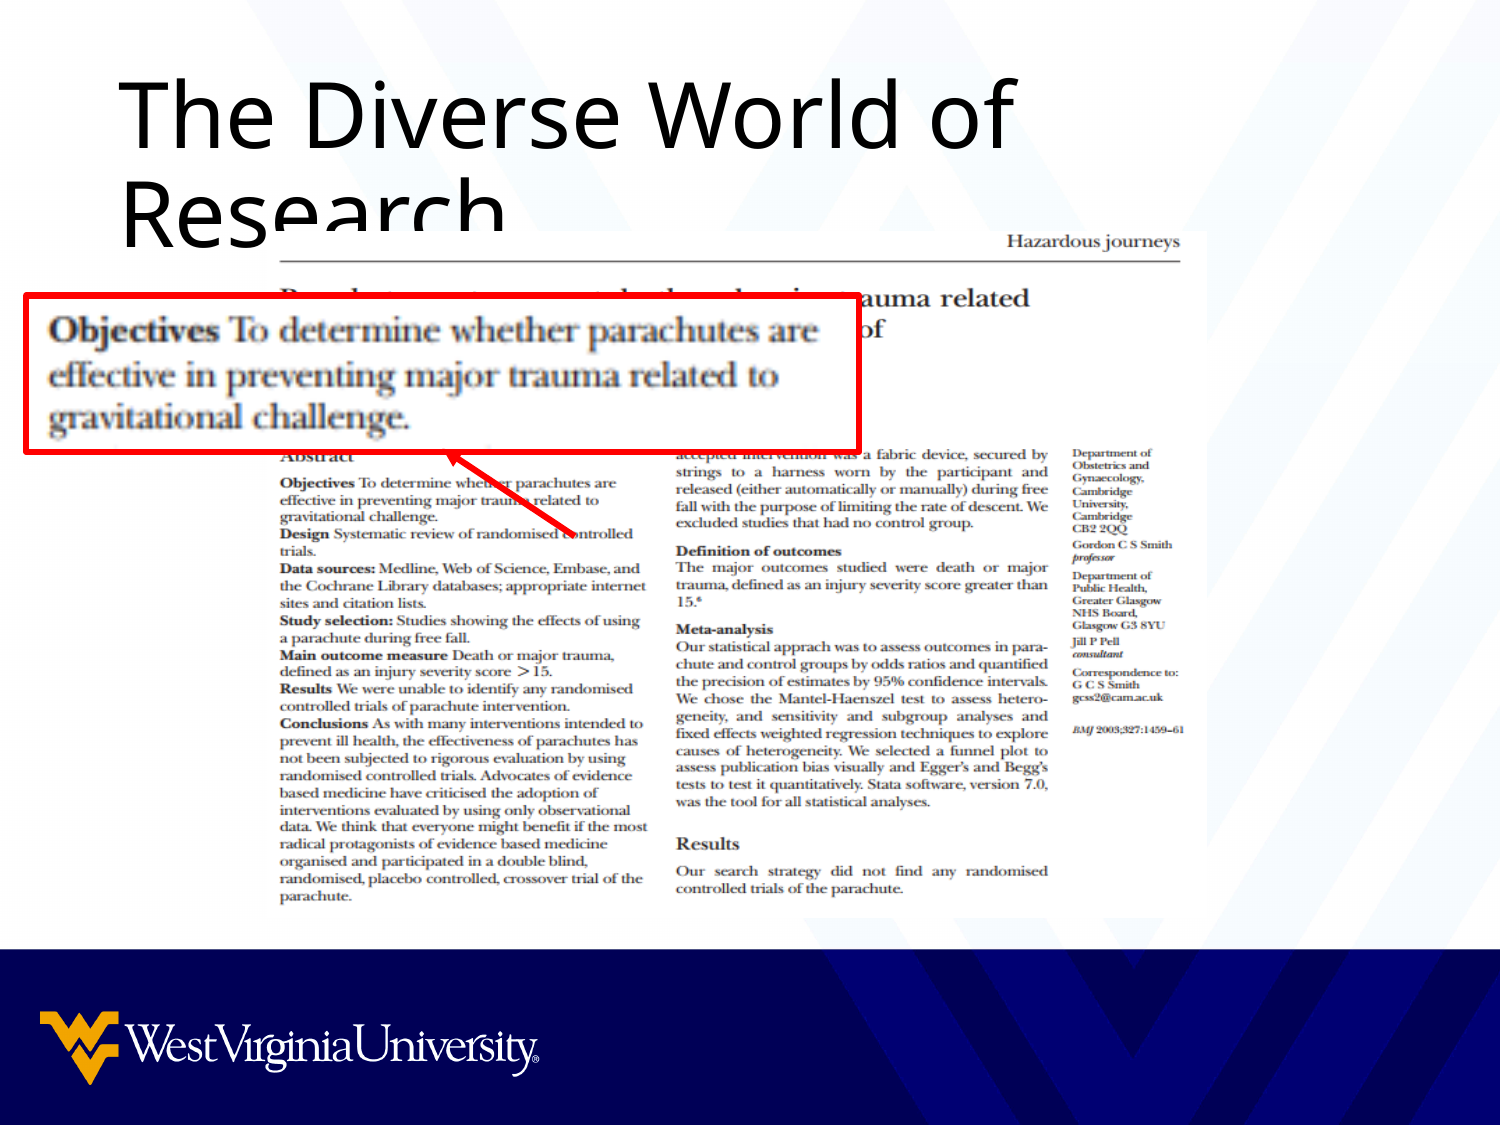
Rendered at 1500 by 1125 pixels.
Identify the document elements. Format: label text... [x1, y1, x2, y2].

title The Diverse World of Research [103, 59, 1397, 278]
picture [0, 0, 1500, 1125]
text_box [442, 448, 575, 537]
